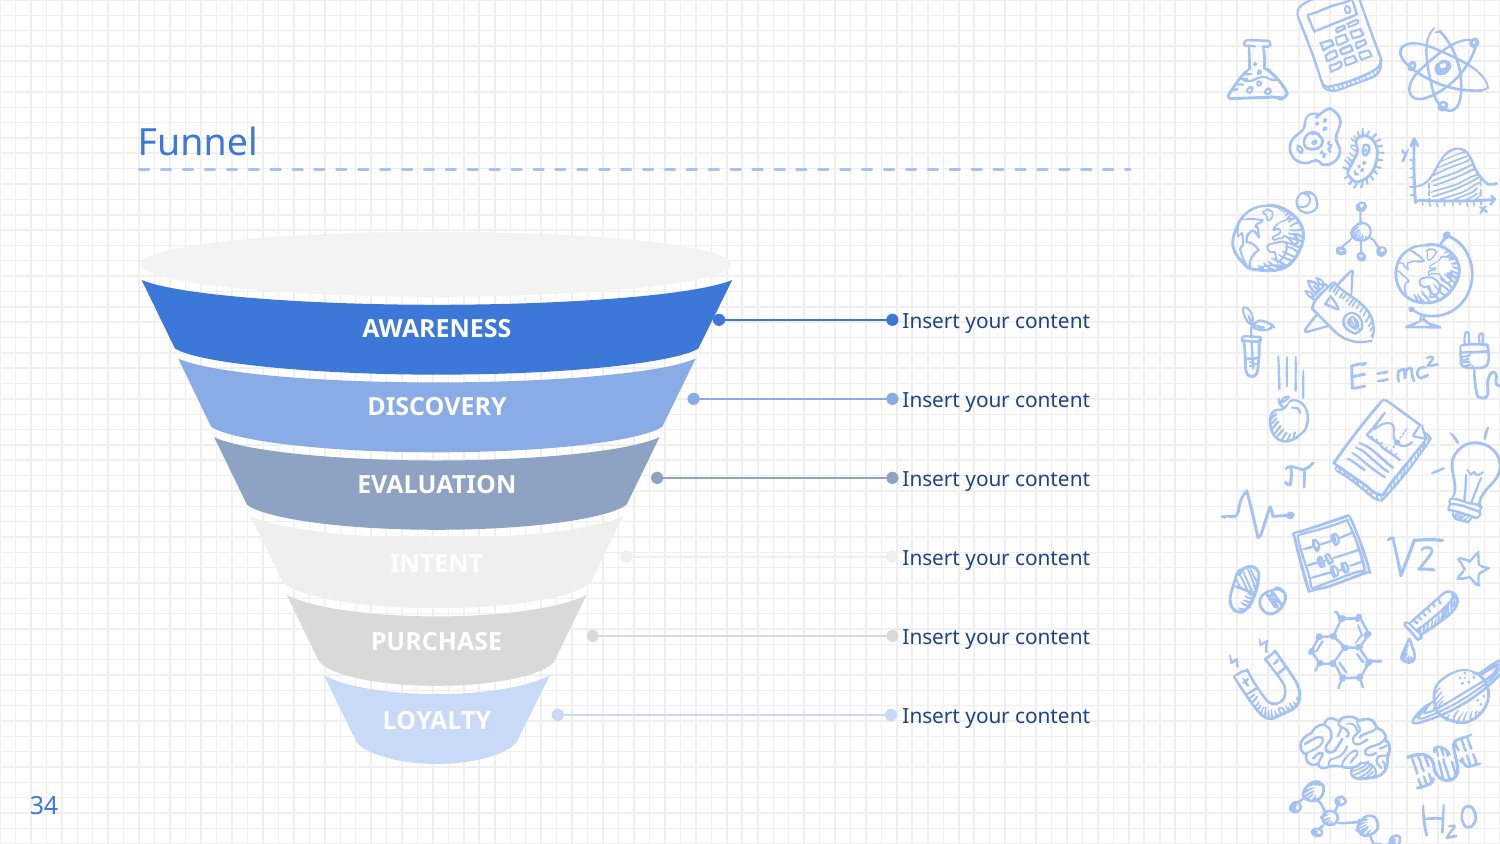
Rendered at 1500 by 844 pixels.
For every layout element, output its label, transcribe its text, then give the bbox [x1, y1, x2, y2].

text_box Insert your content [902, 607, 1360, 665]
slide_number 34 [14, 774, 105, 840]
text_box Insert your content [902, 370, 1360, 428]
text_box Insert your content [902, 449, 1360, 507]
title Funnel [122, 36, 1130, 178]
text_box Insert your content [902, 686, 1360, 744]
text_box Insert your content [902, 528, 1360, 586]
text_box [140, 231, 733, 765]
text_box Insert your content [902, 291, 1360, 349]
